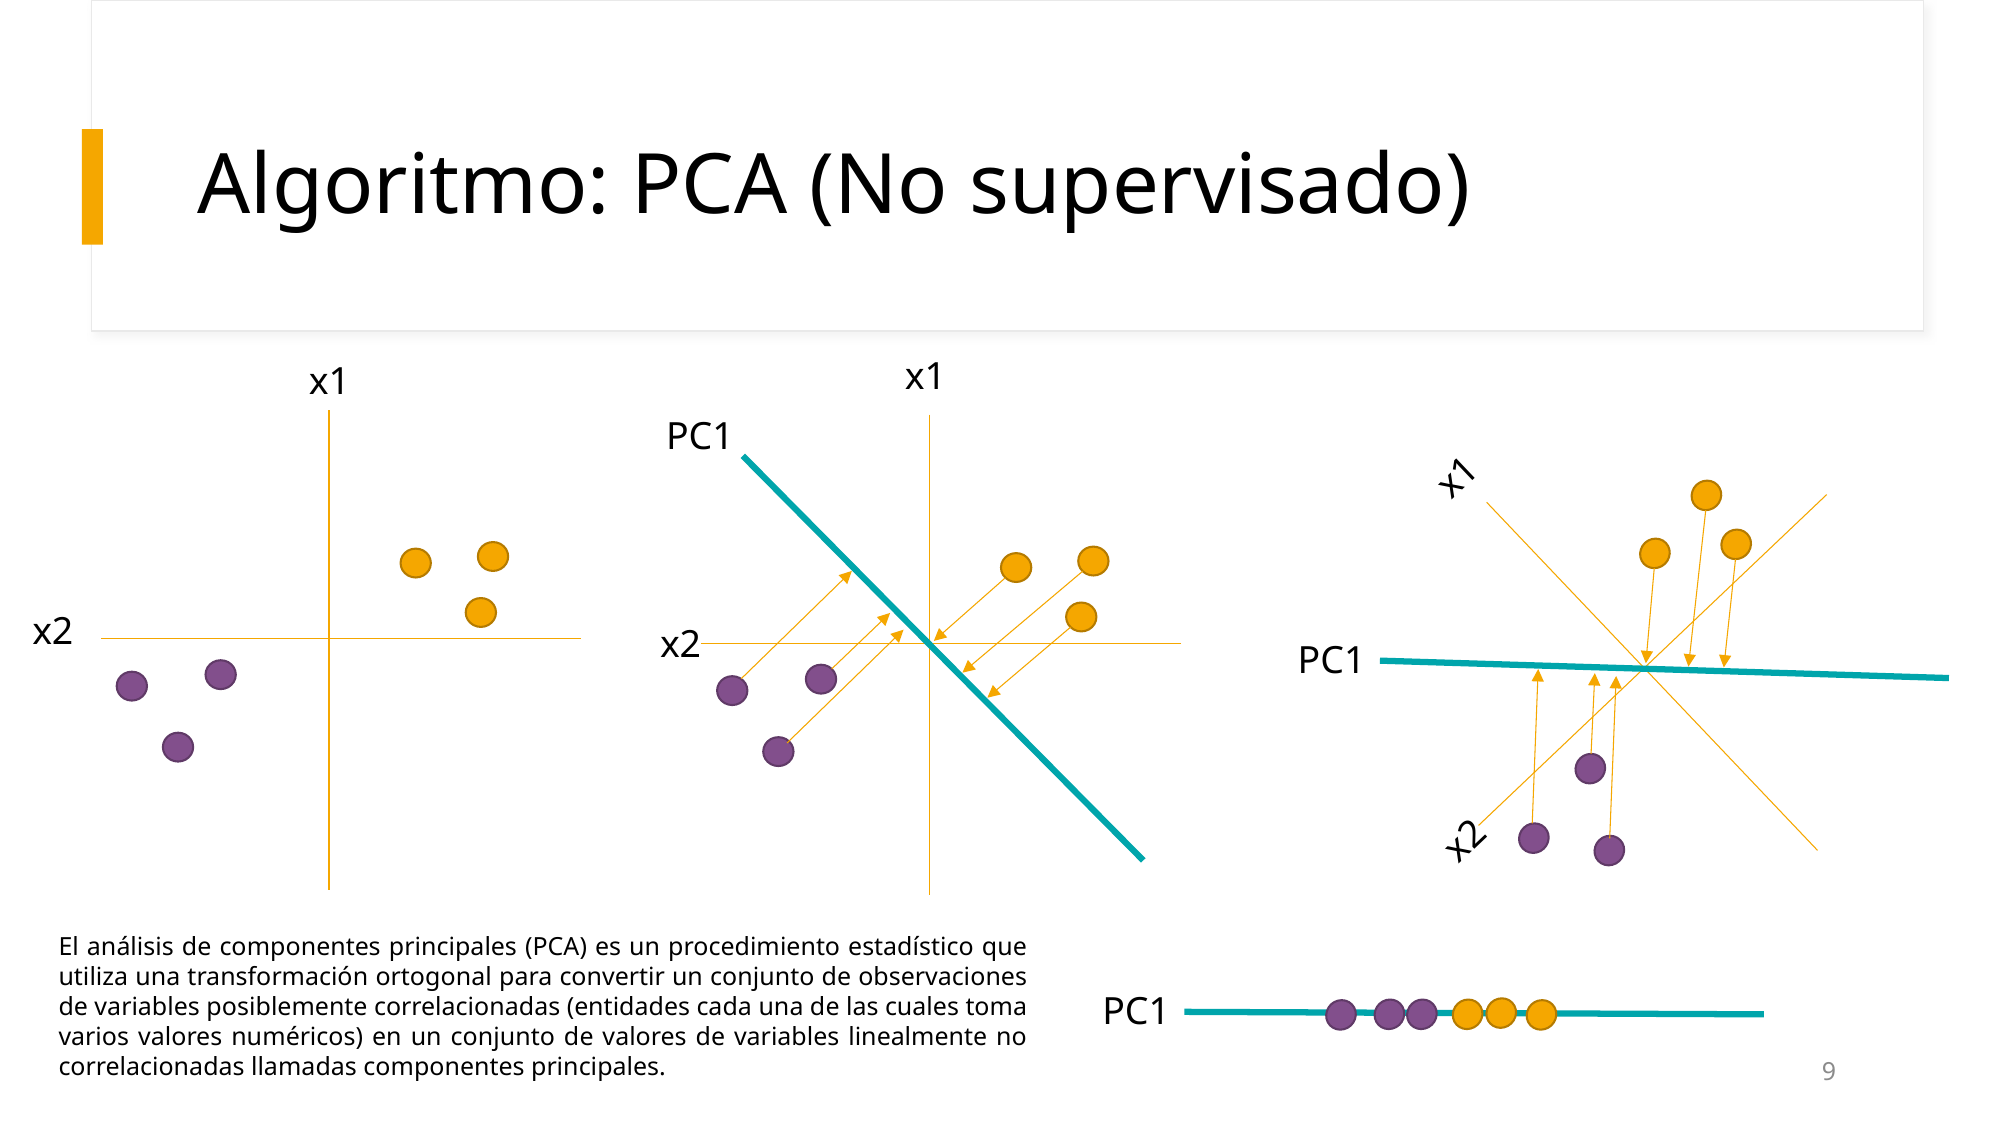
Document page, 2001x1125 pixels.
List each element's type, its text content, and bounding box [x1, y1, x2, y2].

text_box [161, 731, 195, 763]
text_box x1 [294, 349, 373, 410]
text_box [716, 675, 742, 707]
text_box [852, 612, 890, 629]
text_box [1348, 386, 1885, 938]
text_box PC1 [651, 404, 773, 465]
text_box [204, 659, 237, 691]
text_box El análisis de componentes principales (PCA) es un procedimiento estadístico que utiliza una transformación ortogonal para convertir un conjunto de observaciones de variables posiblemente correlacionadas (entidades cada una de las cuales toma varios valores numéricos) en un conjunto de valores de variables linealmente no correlacionadas llamadas componentes principales. [43, 923, 1044, 1088]
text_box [741, 570, 852, 679]
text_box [742, 455, 1144, 861]
text_box [399, 547, 432, 579]
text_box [1112, 784, 1698, 1104]
text_box [464, 597, 498, 628]
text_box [933, 577, 962, 641]
text_box x2 [17, 599, 97, 660]
text_box [476, 541, 510, 572]
text_box x2 [645, 612, 724, 673]
title Algoritmo: PCA (No supervisado) [183, 90, 1851, 284]
text_box [115, 670, 149, 702]
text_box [962, 571, 1083, 673]
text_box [987, 627, 1071, 698]
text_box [786, 629, 904, 743]
text_box x1 [890, 344, 969, 404]
slide_number 9 [1698, 1042, 1851, 1103]
